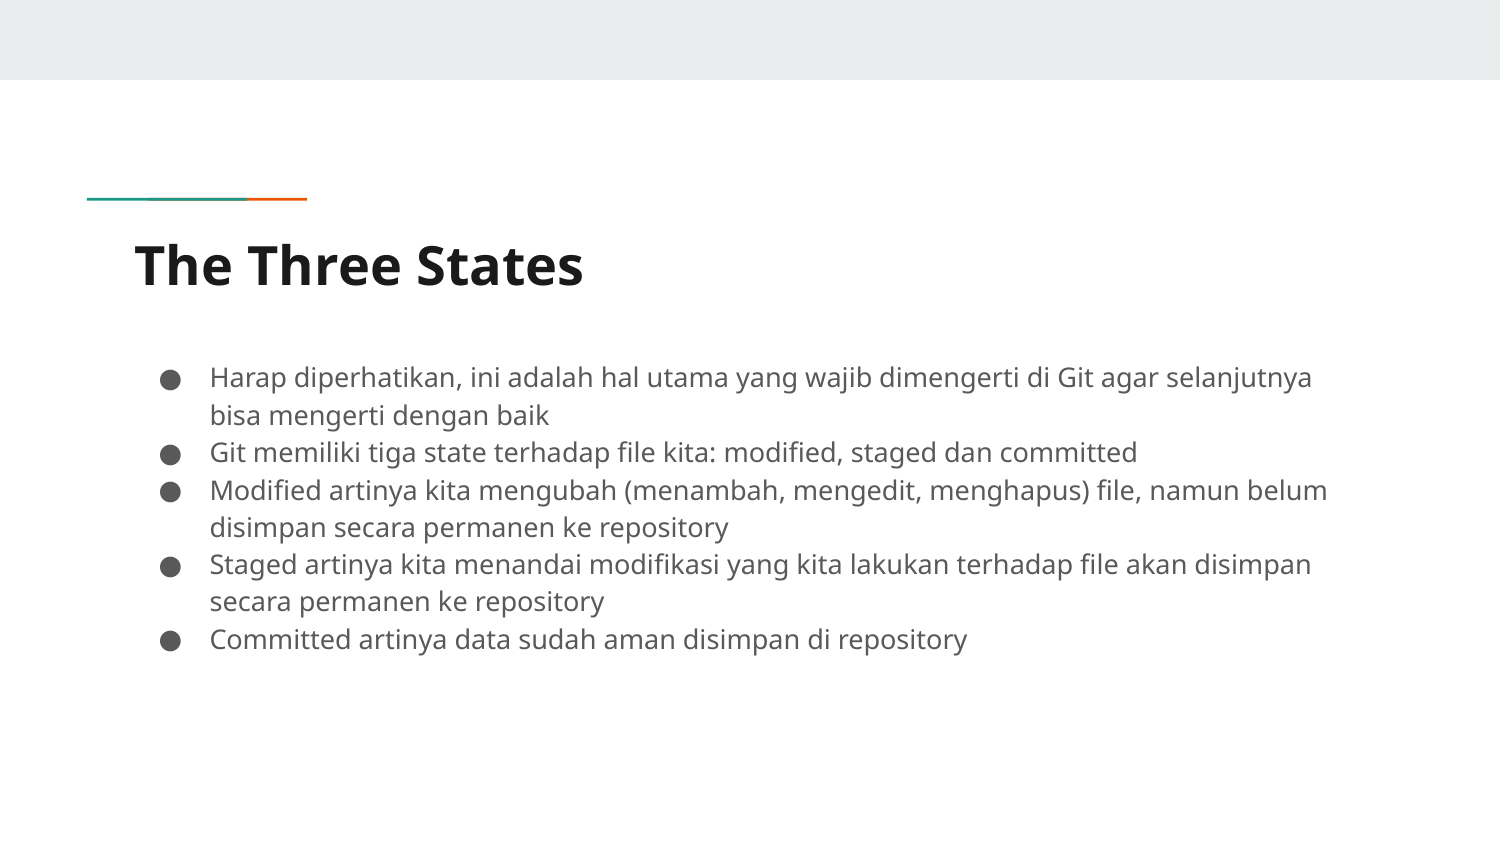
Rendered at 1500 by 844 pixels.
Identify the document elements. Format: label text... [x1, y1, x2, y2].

title The Three States [119, 216, 1381, 305]
list Harap diperhatikan, ini adalah hal utama yang wajib dimengerti di Git agar selanjutnya bisa mengerti dengan baik Git memiliki tiga state terhadap file kita: modified, staged dan committed Modified artinya kita mengubah (menambah, mengedit, menghapus) file, namun belum disimpan secara permanen ke repository Staged artinya kita menandai modifikasi yang kita lakukan terhadap file akan disimpan secara permanen ke repository Committed artinya data sudah aman disimpan di repository [119, 341, 1381, 712]
